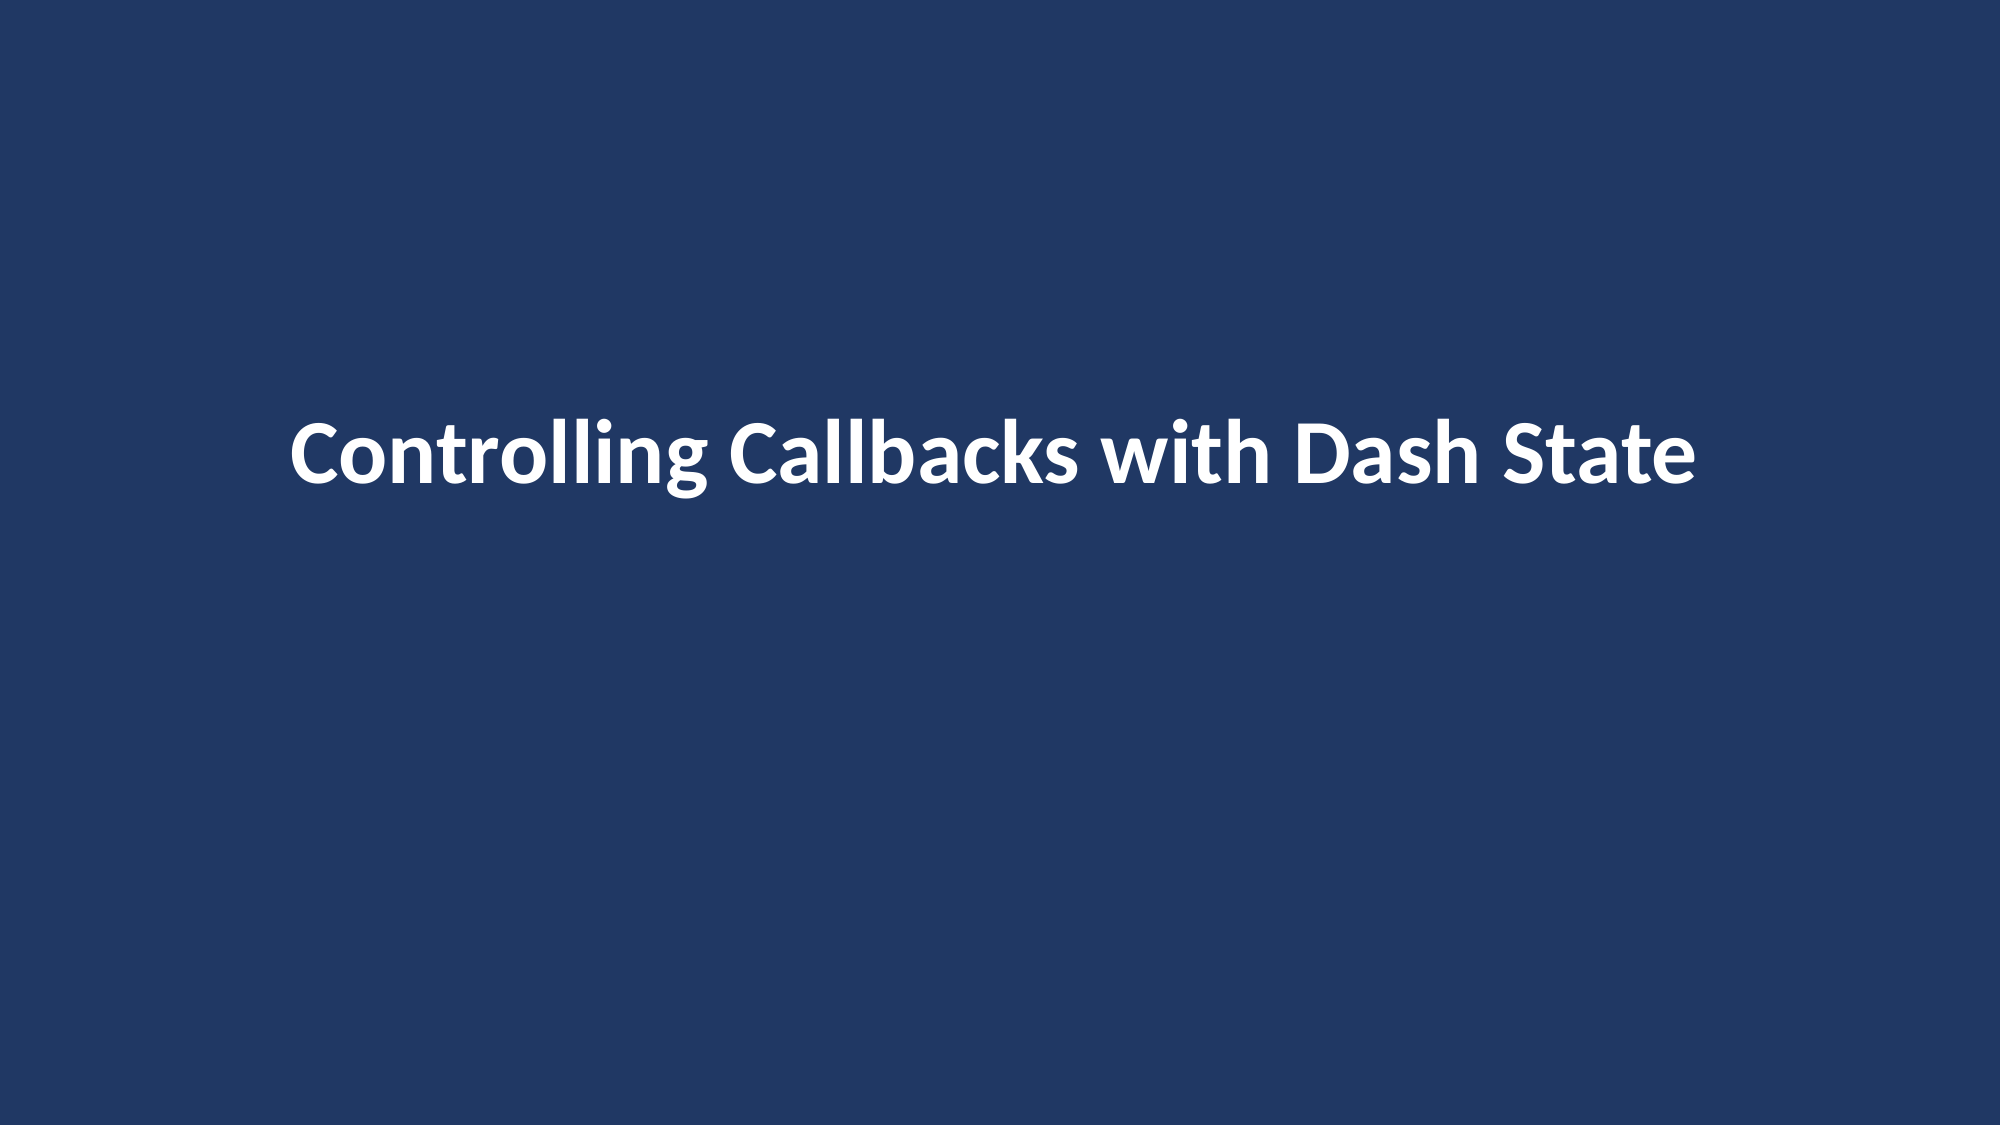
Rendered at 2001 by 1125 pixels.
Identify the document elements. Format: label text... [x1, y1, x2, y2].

text_box Controlling Callbacks with Dash State [274, 345, 2000, 563]
